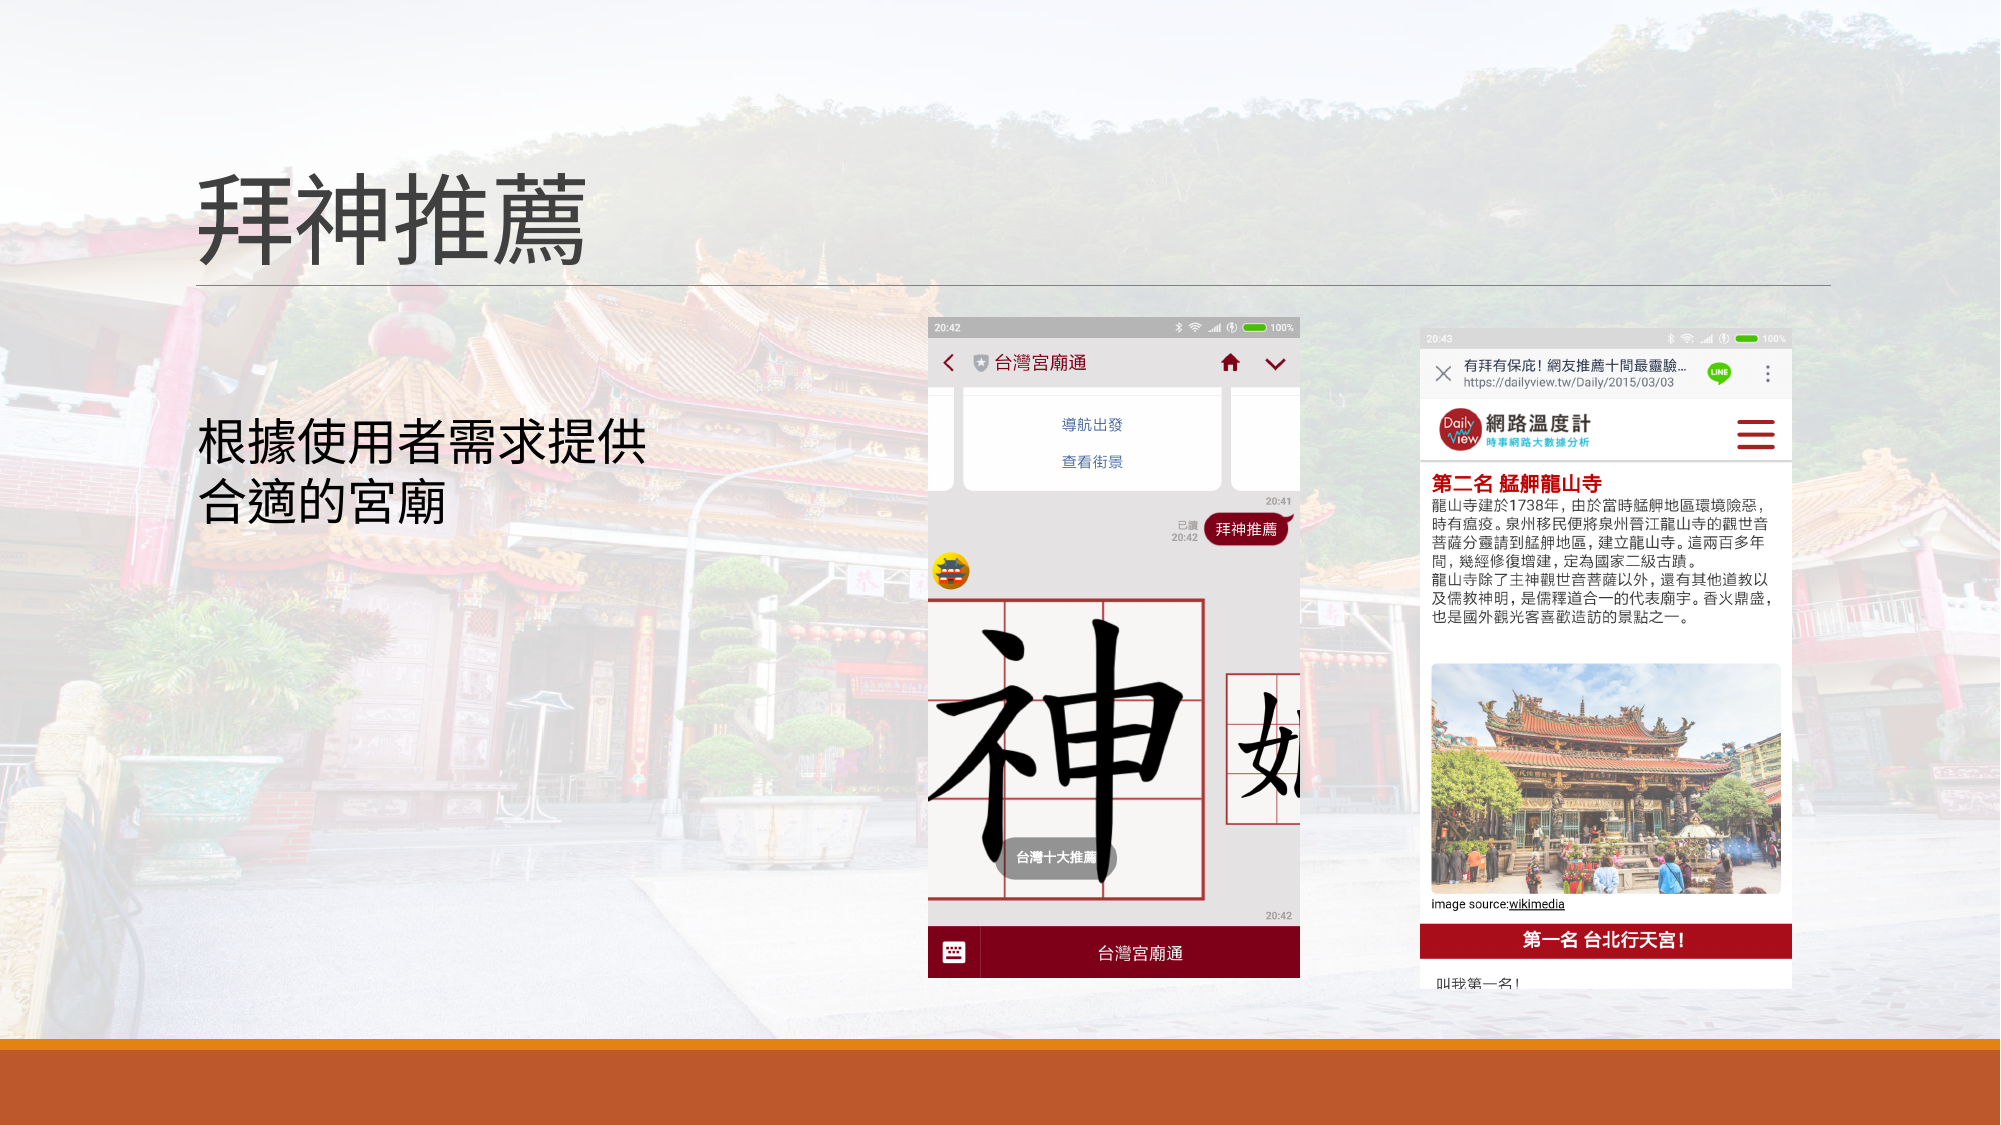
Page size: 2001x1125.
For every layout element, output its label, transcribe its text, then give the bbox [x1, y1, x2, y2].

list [1419, 328, 1792, 990]
picture [928, 317, 1301, 979]
text_box 根據使用者需求提供 合適的宮廟 [182, 402, 663, 538]
title 拜神推薦 [180, 47, 1830, 285]
